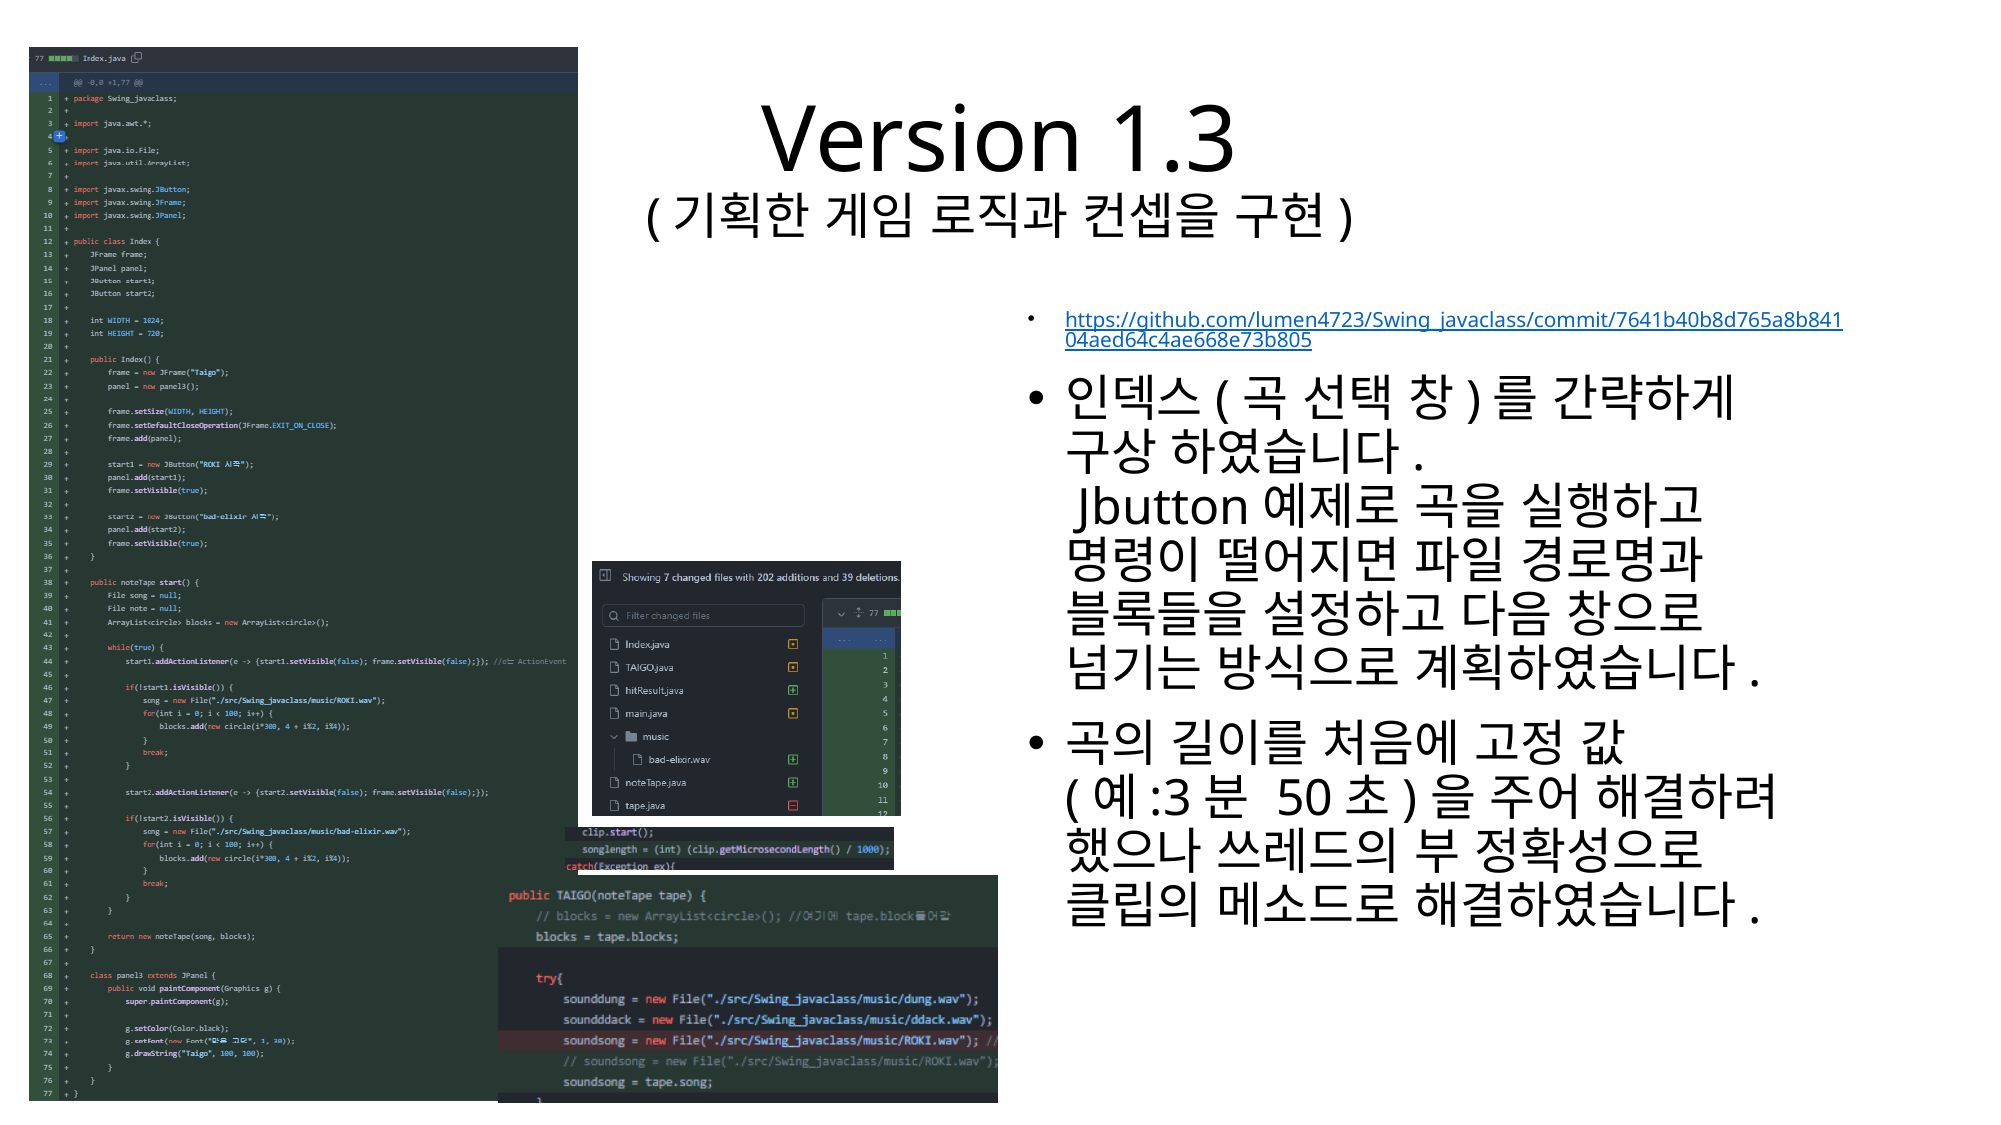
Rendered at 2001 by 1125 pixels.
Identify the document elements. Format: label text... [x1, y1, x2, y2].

picture [29, 47, 998, 1103]
title Version 1.3 (기획한 게임 로직과 컨셉을 구현) [578, 59, 1863, 278]
list https://github.com/lumen4723/Swing_javaclass/commit/7641b40b8d765a8b84104aed64c4ae668e73b805 인덱스(곡 선택 창)를 간략하게 구상 하였습니다. Jbutton예제로 곡을 실행하고 명령이 떨어지면 파일 경로명과 블록들을 설정하고 다음 창으로 넘기는 방식으로 계획하였습니다. 곡의 길이를 처음에 고정 값 (예:3분 50초)을 주어 해결하려 했으나 쓰레드의 부 정확성으로 클립의 메소드로 해결하였습니다. [1012, 299, 1863, 1014]
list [592, 561, 901, 816]
